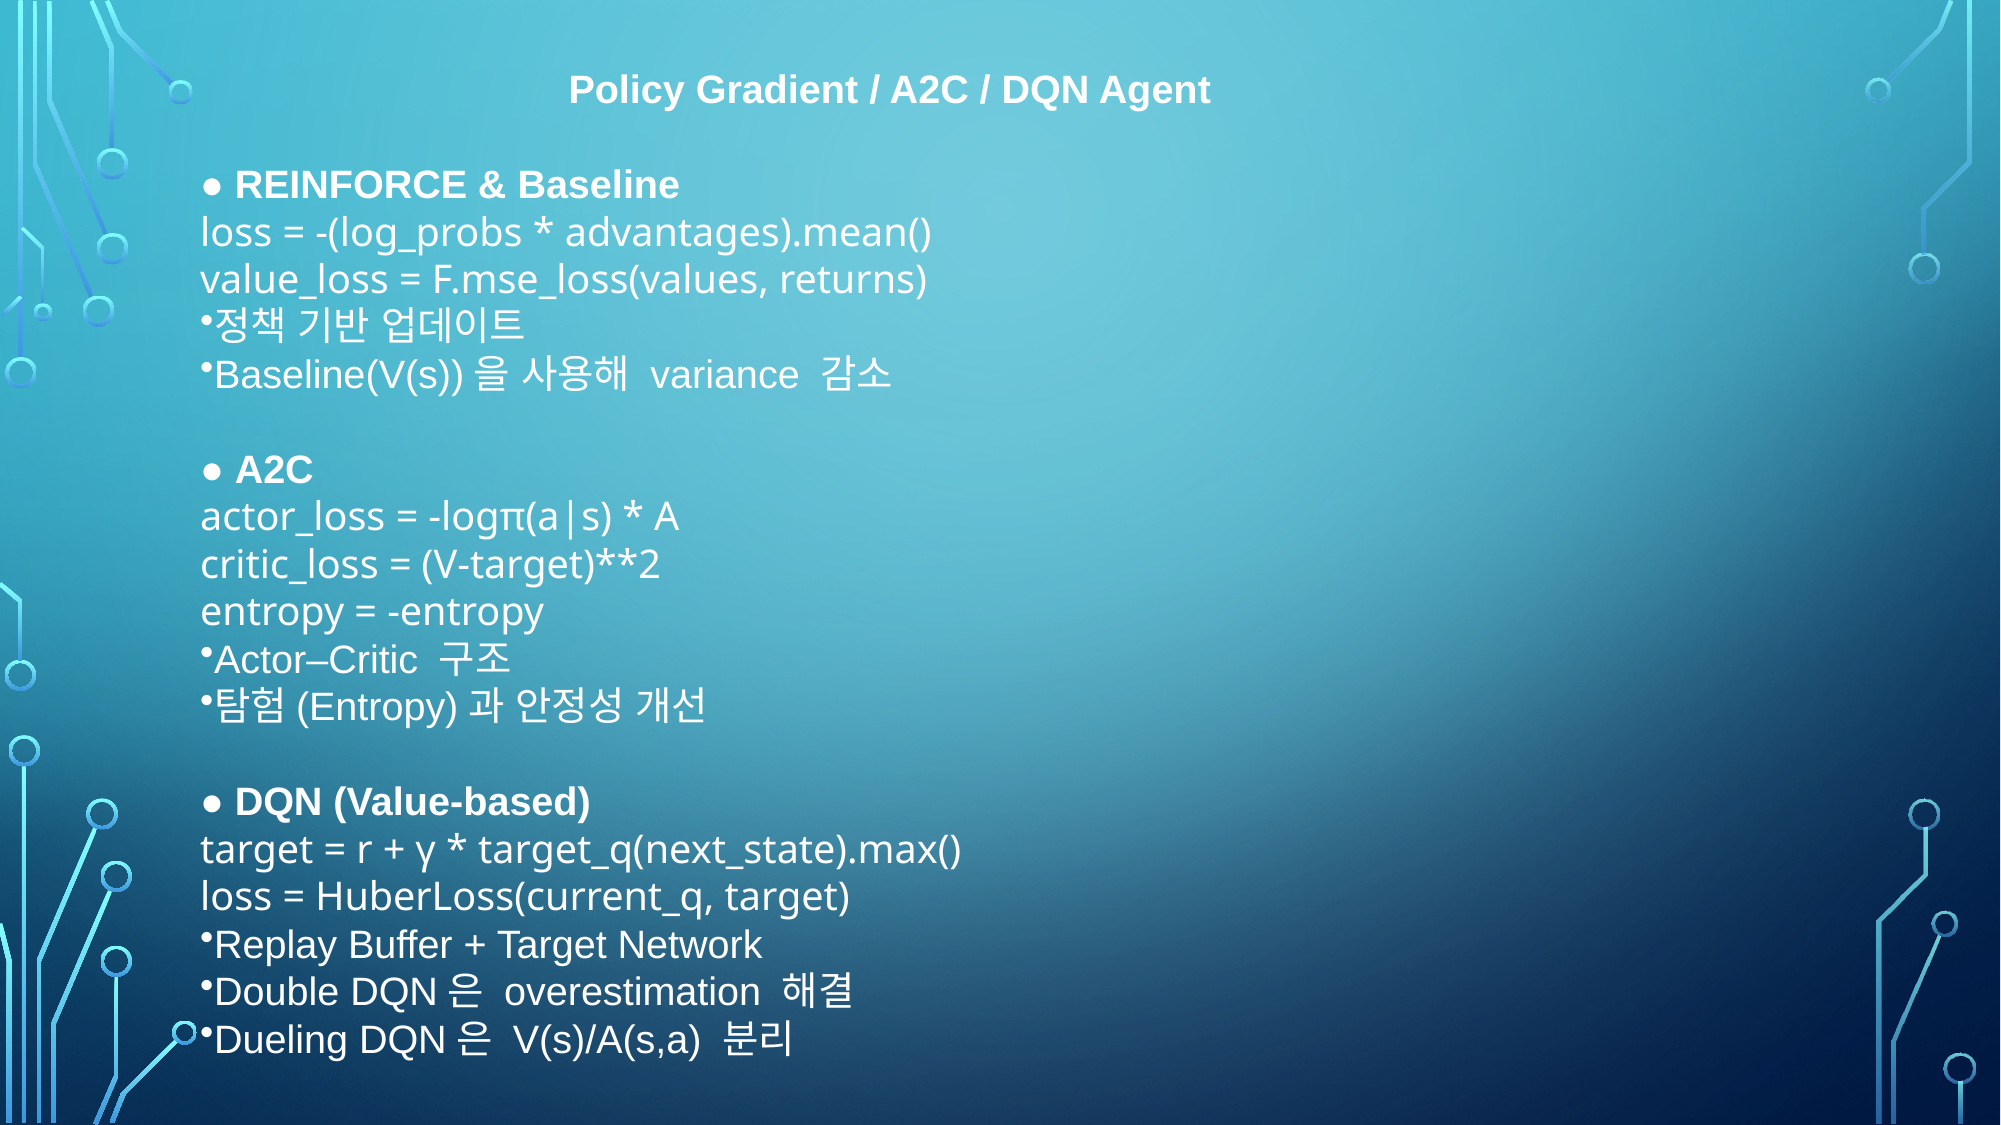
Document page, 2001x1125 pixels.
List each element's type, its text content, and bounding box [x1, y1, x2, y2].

list Policy Gradient / A2C / DQN Agent ● REINFORCE & Baseline loss = -(log_probs * advantages).mean() value_loss = F.mse_loss(values, returns) 정책 기반 업데이트 Baseline(V(s))을 사용해 variance 감소 ● A2C actor_loss = -logπ(a|s) * A critic_loss = (V-target)**2 entropy = -entropy Actor–Critic 구조 탐험(Entropy)과 안정성 개선 ● DQN (Value-based) target = r + γ * target_q(next_state).max() loss = HuberLoss(current_q, target) Replay Buffer + Target Network Double DQN은 overestimation 해결 Dueling DQN은 V(s)/A(s,a) 분리 [185, 56, 1596, 1069]
